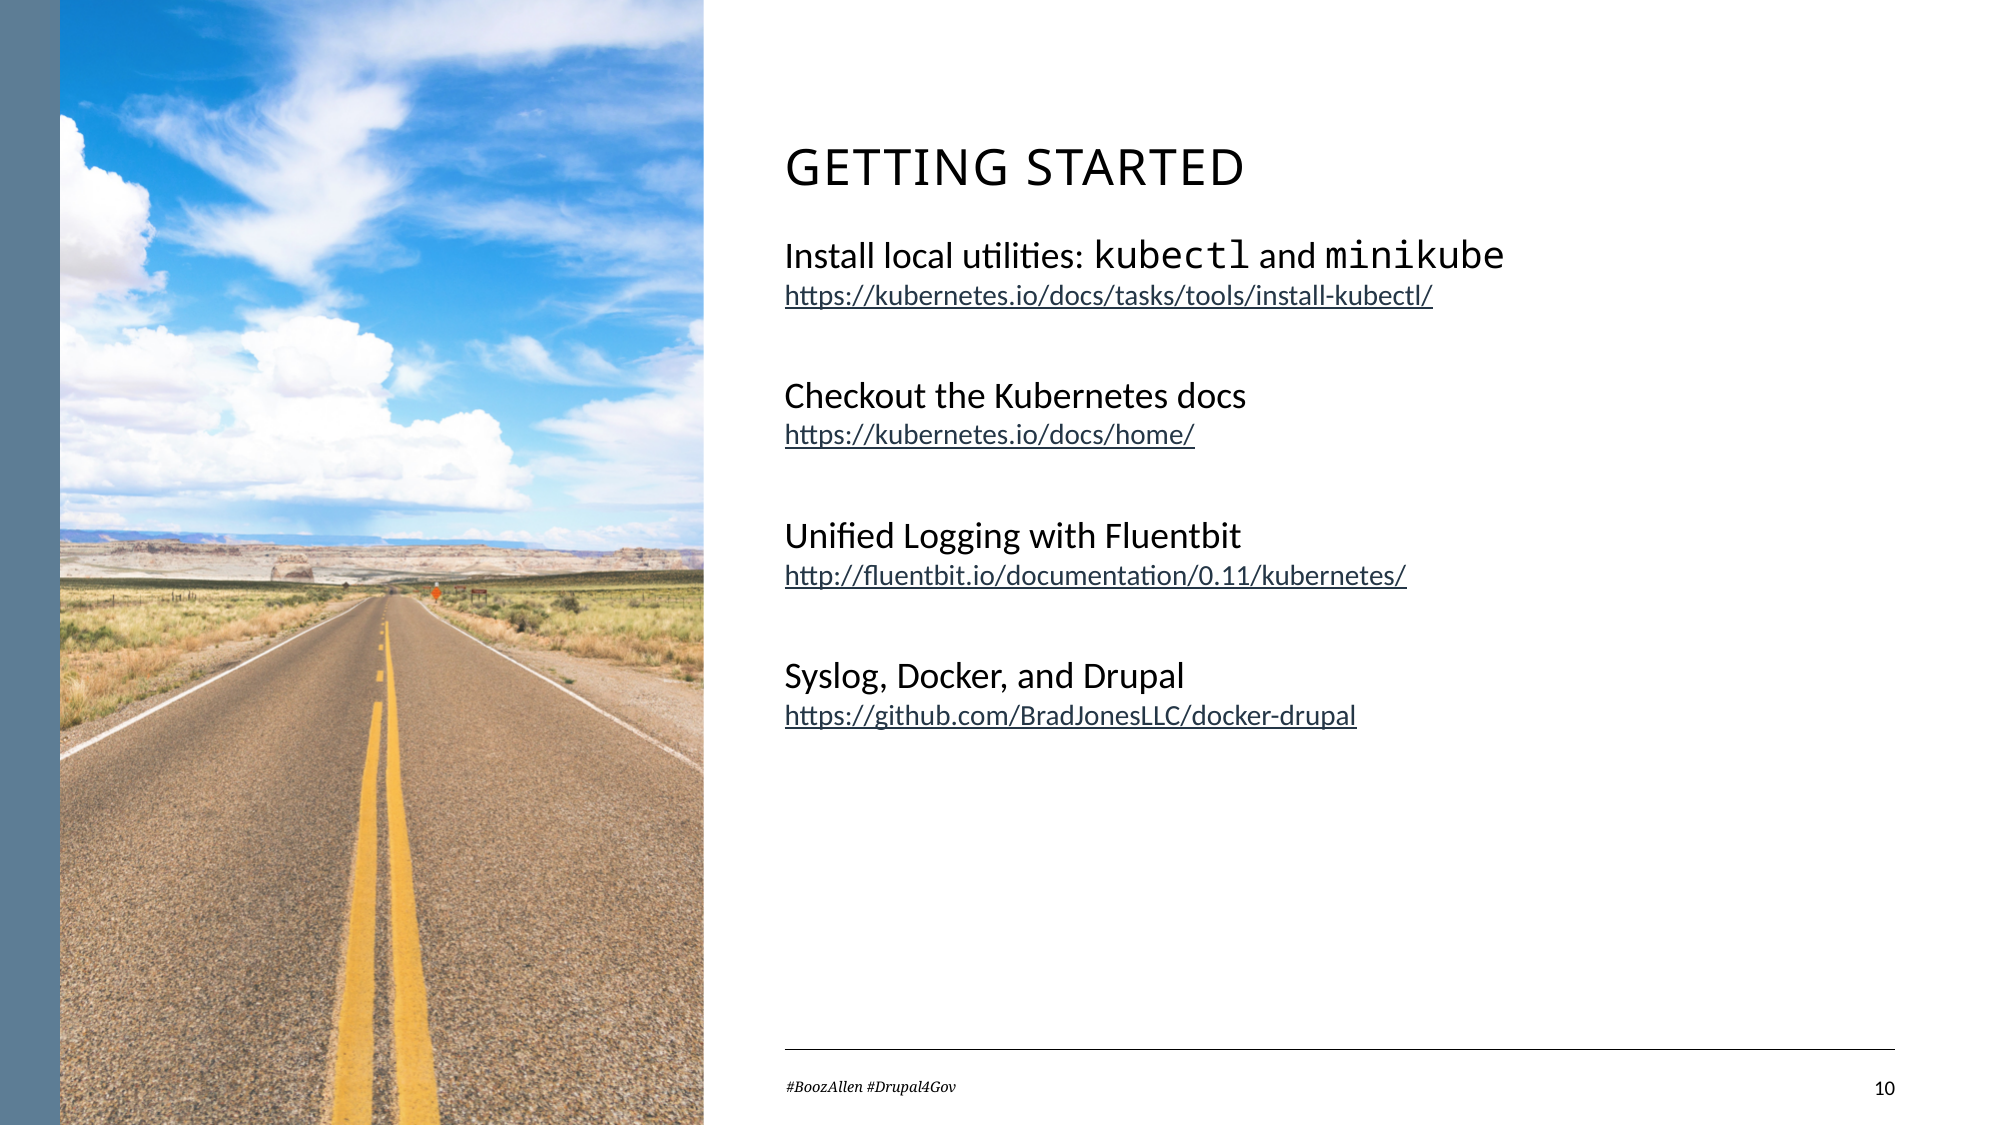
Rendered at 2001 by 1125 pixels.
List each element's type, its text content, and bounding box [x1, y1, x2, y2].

footer #BoozAllen #Drupal4Gov [784, 1049, 1820, 1125]
slide_number 9 [1820, 1050, 1896, 1125]
title Getting Started [784, 34, 1896, 196]
list Install local utilities: kubectl and minikube https://kubernetes.io/docs/tasks/tools/install-kubectl/ Checkout the Kubernetes docs https://kubernetes.io/docs/home/ Unified Logging with Fluentbit http://fluentbit.io/documentation/0.11/kubernetes/ Syslog, Docker, and Drupal https://github.com/BradJonesLLC/docker-drupal [784, 230, 1896, 1003]
picture [59, 0, 704, 1125]
